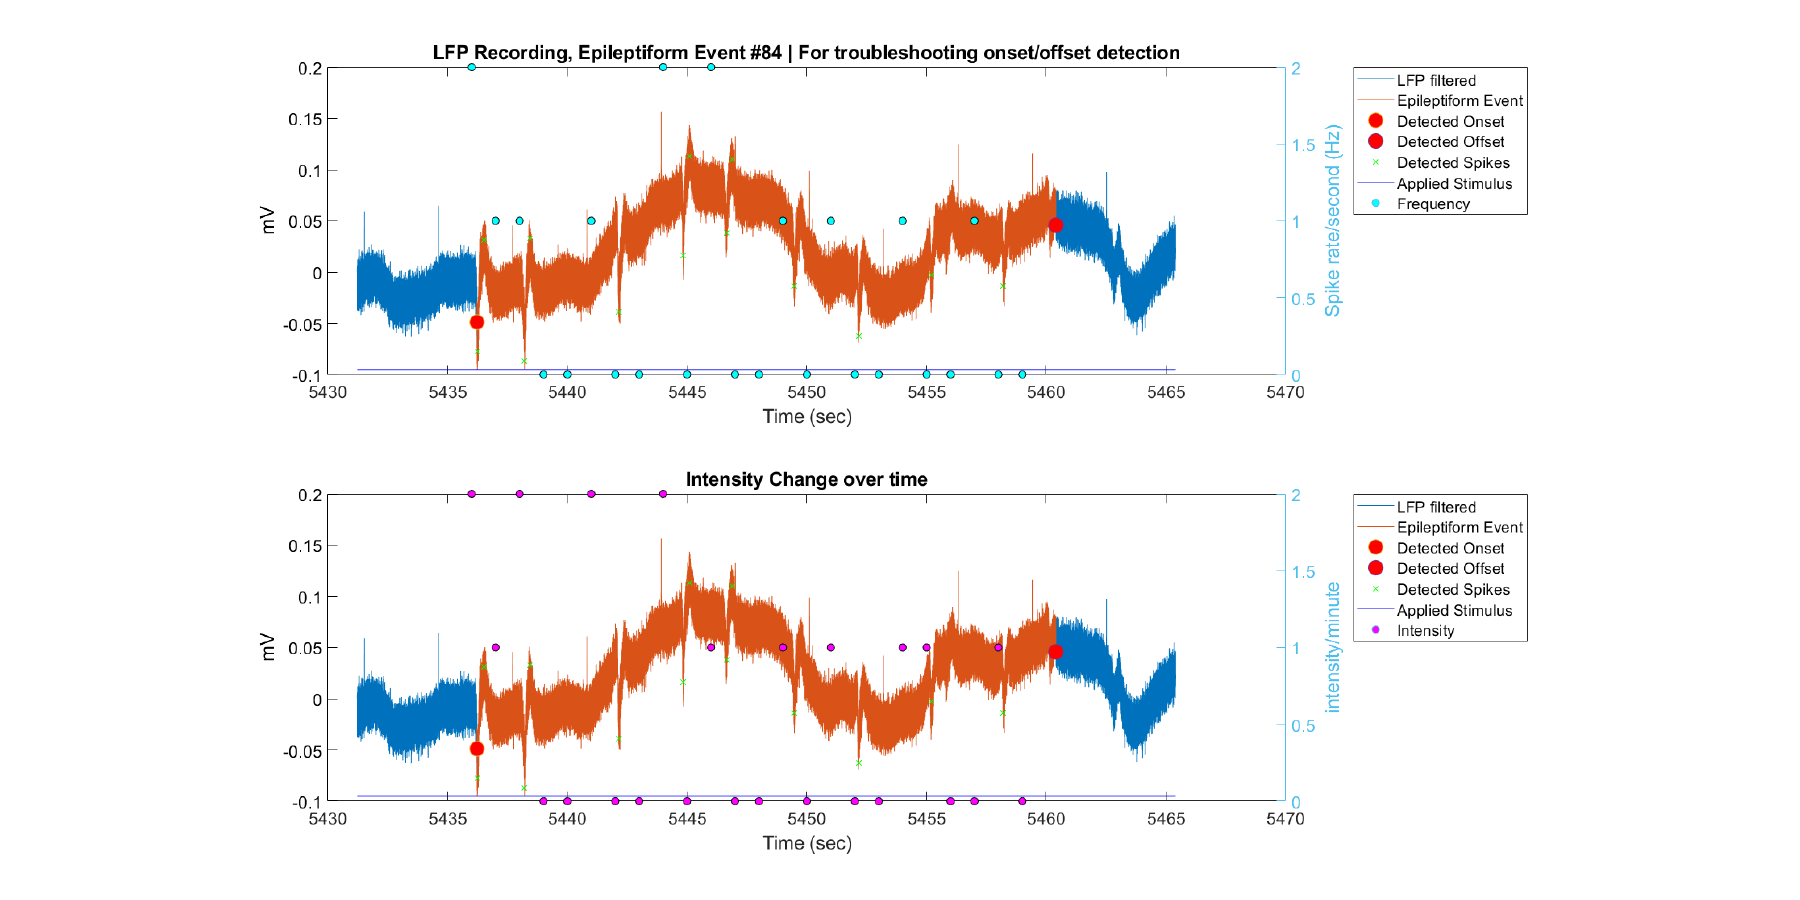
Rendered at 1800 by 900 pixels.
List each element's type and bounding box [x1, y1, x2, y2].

picture [126, 0, 1674, 900]
